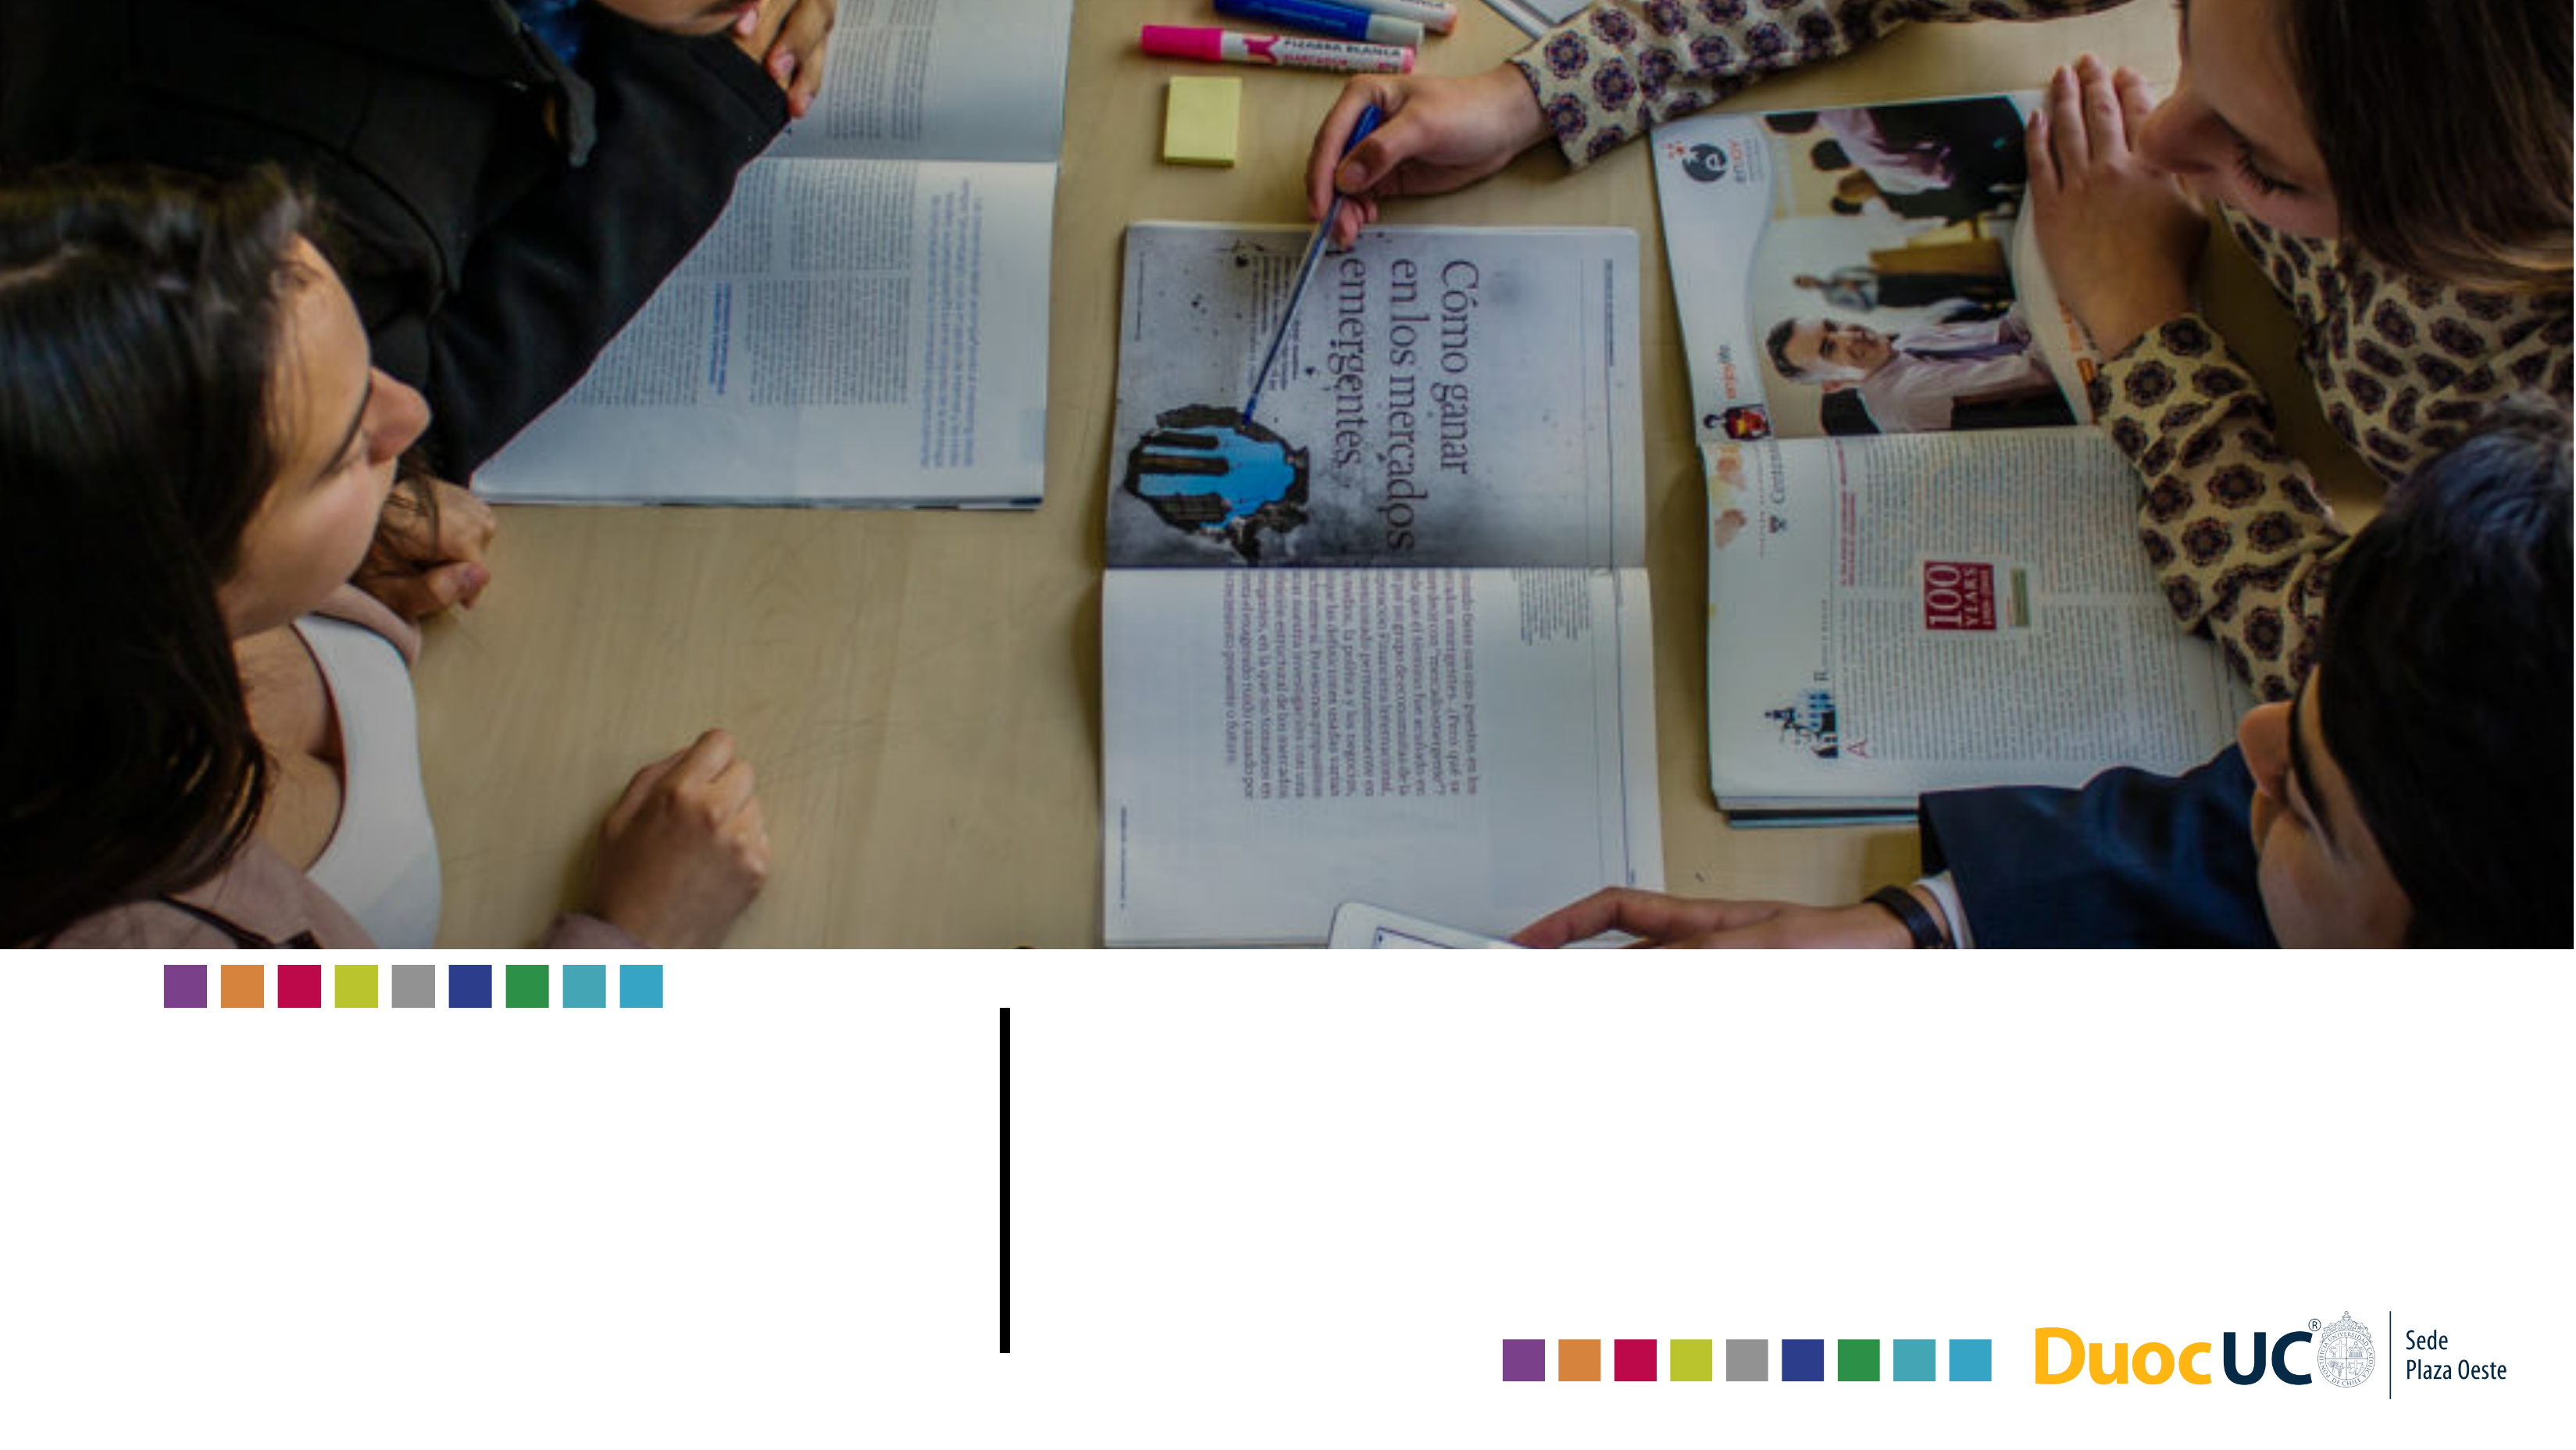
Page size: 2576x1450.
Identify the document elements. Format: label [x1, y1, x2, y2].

picture [2031, 1310, 2512, 1400]
picture [0, 0, 2574, 949]
